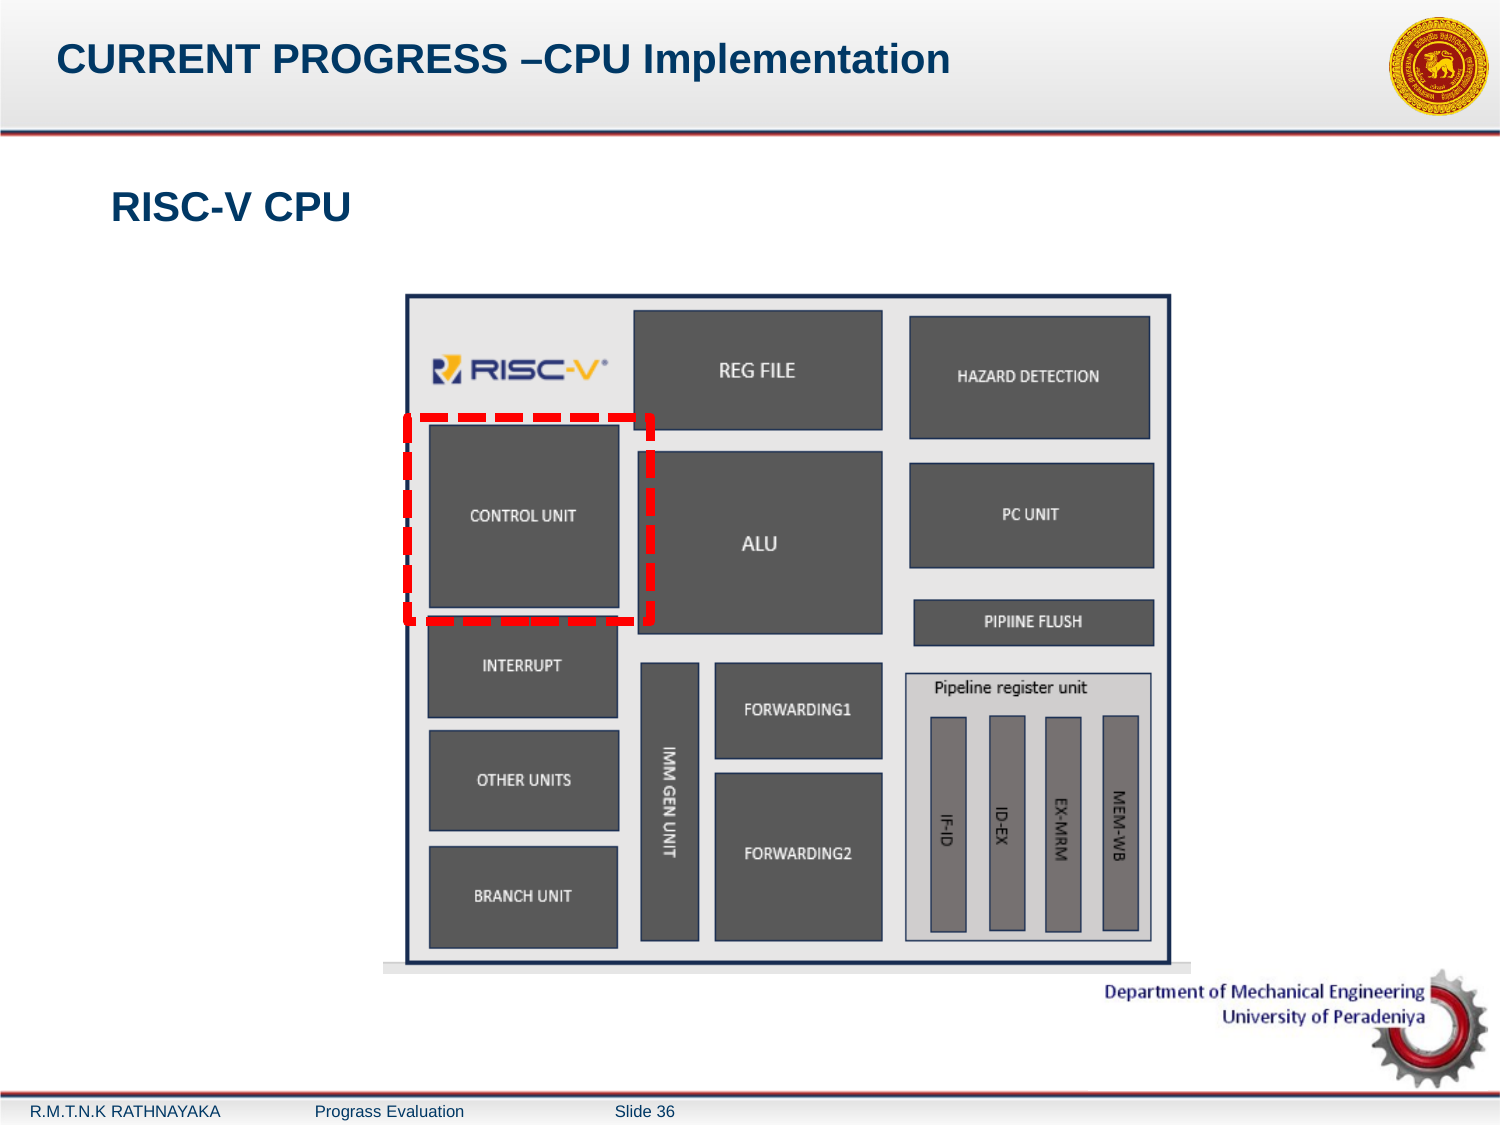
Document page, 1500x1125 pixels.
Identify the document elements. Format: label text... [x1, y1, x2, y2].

text_box CURRENT PROGRESS –CPU Implementation [41, 19, 1282, 95]
title RISC-V CPU [95, 165, 1405, 282]
picture [0, 0, 1500, 137]
picture [0, 278, 1500, 1125]
